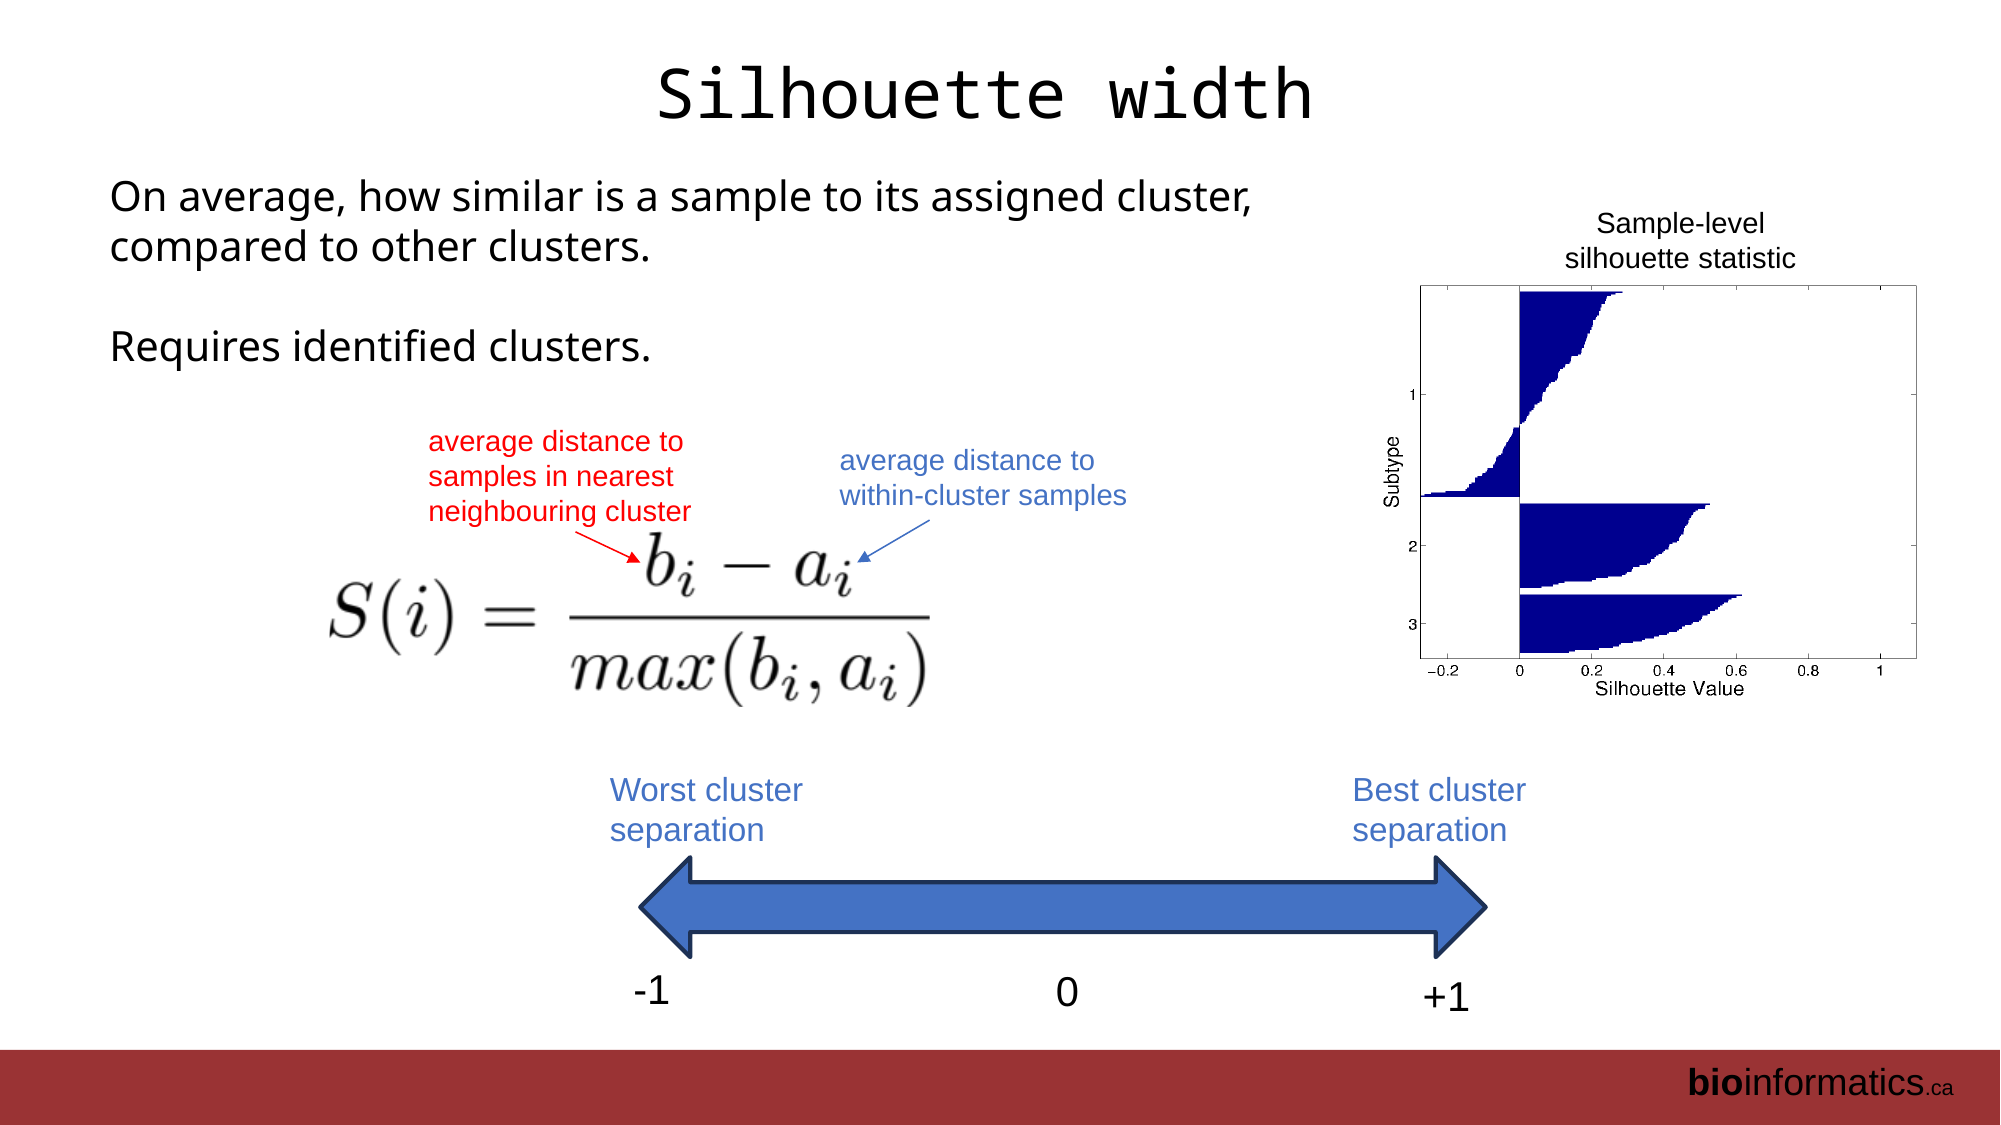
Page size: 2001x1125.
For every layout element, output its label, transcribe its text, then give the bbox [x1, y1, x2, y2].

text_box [413, 414, 733, 563]
text_box Silhouette width [245, 2, 1724, 191]
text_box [824, 434, 1190, 563]
picture [329, 531, 930, 708]
text_box On average, how similar is a sample to its assigned cluster, compared to other clusters. Requires identified clusters. [94, 161, 1278, 380]
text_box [594, 761, 1601, 1029]
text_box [1337, 197, 1975, 708]
